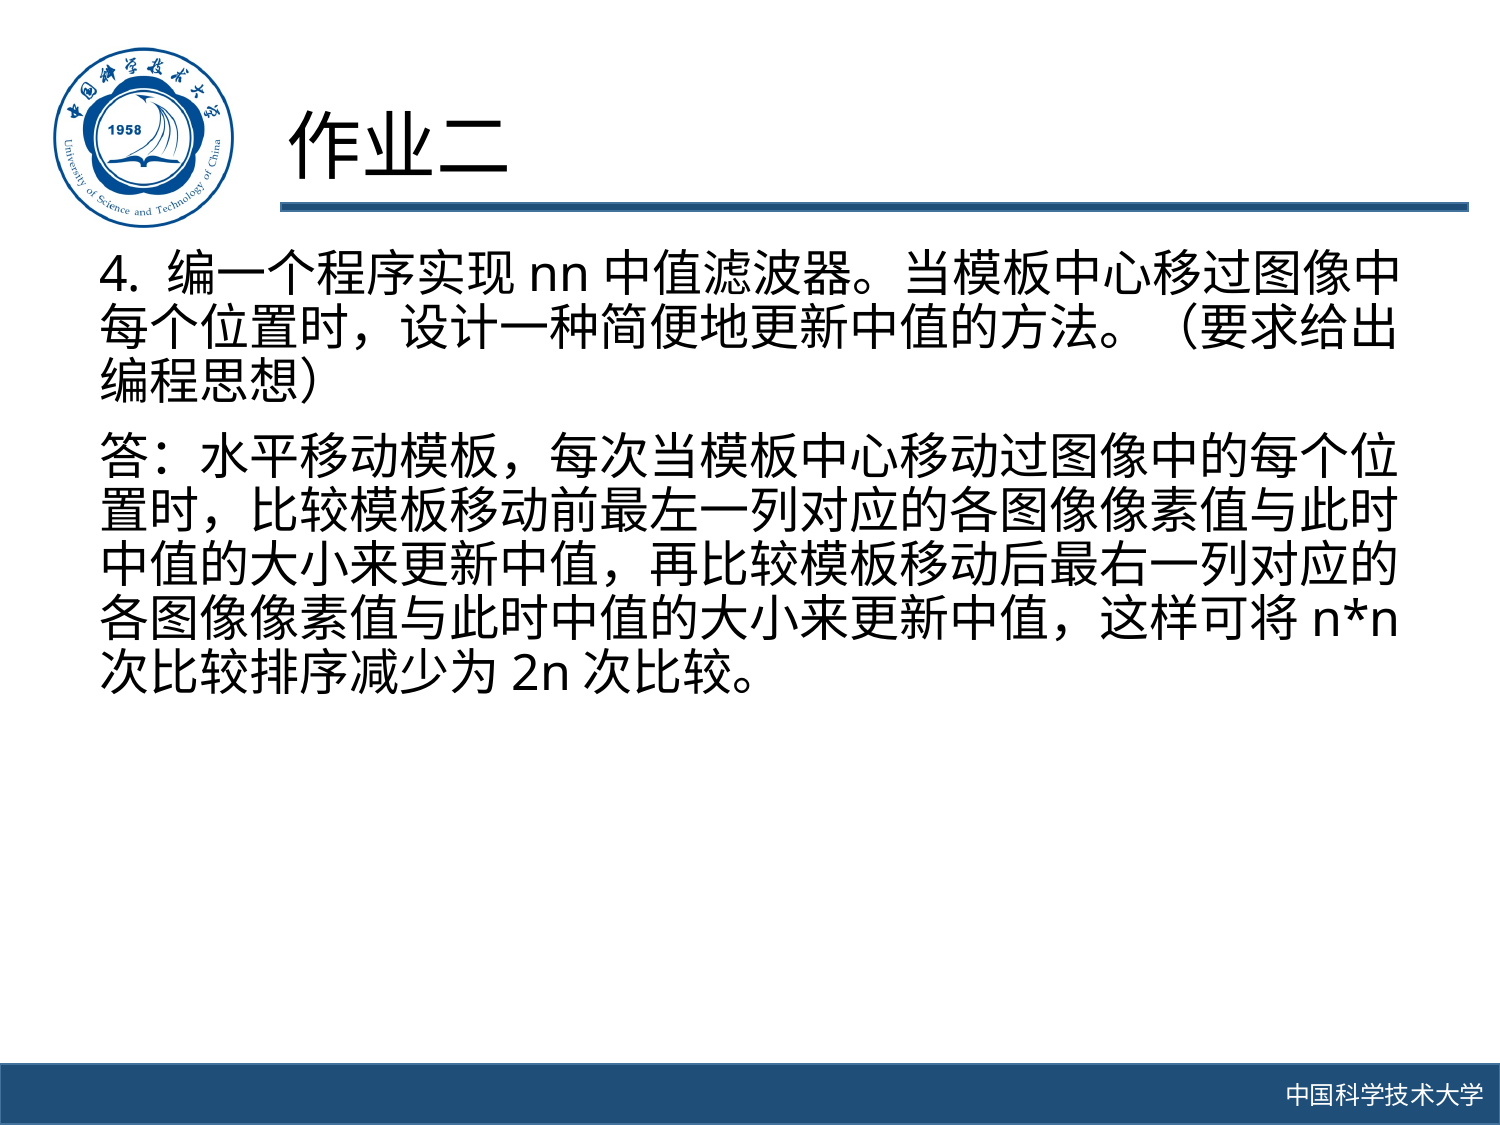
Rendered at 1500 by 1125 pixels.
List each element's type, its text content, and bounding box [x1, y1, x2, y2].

list 4. 编一个程序实现nn中值滤波器。当模板中心移过图像中每个位置时，设计一种简便地更新中值的方法。（要求给出编程思想） 答：水平移动模板，每次当模板中心移动过图像中的每个位置时，比较模板移动前最左一列对应的各图像像素值与此时中值的大小来更新中值，再比较模板移动后最右一列对应的各图像像素值与此时中值的大小来更新中值，这样可将n*n次比较排序减少为2n次比较。 [84, 241, 1454, 1046]
title 作业二 [271, 95, 1469, 204]
picture [49, 39, 234, 228]
